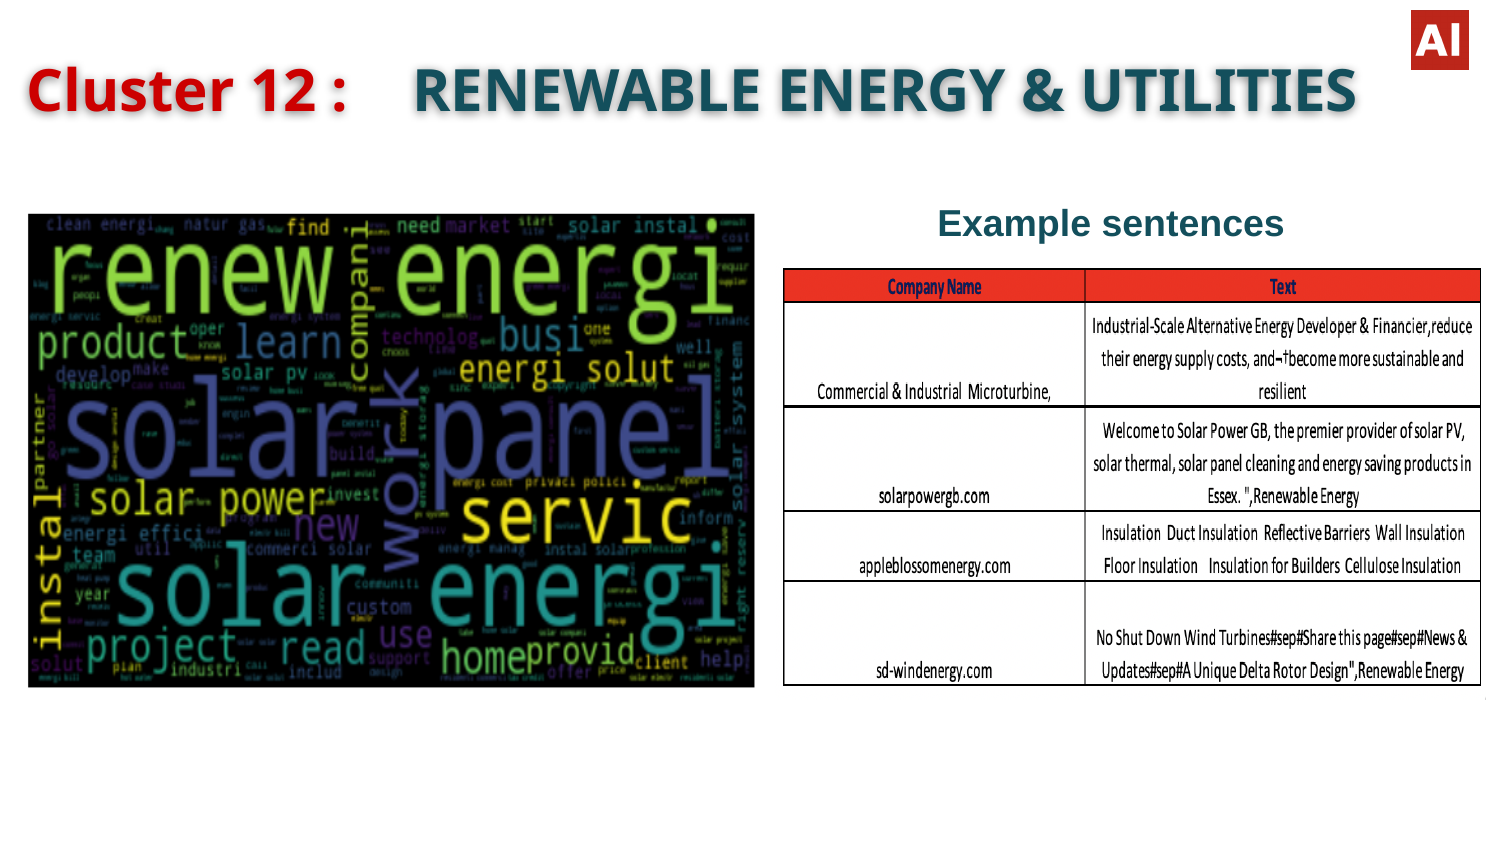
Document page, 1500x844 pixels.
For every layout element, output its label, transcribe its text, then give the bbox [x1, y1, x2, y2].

picture [775, 262, 1486, 701]
picture [1411, 10, 1469, 70]
text_box RENEWABLE ENERGY & UTILITIES [316, 37, 1454, 138]
text_box Example sentences [827, 184, 1396, 260]
picture [19, 202, 764, 701]
title Cluster 12 : [0, 37, 311, 132]
